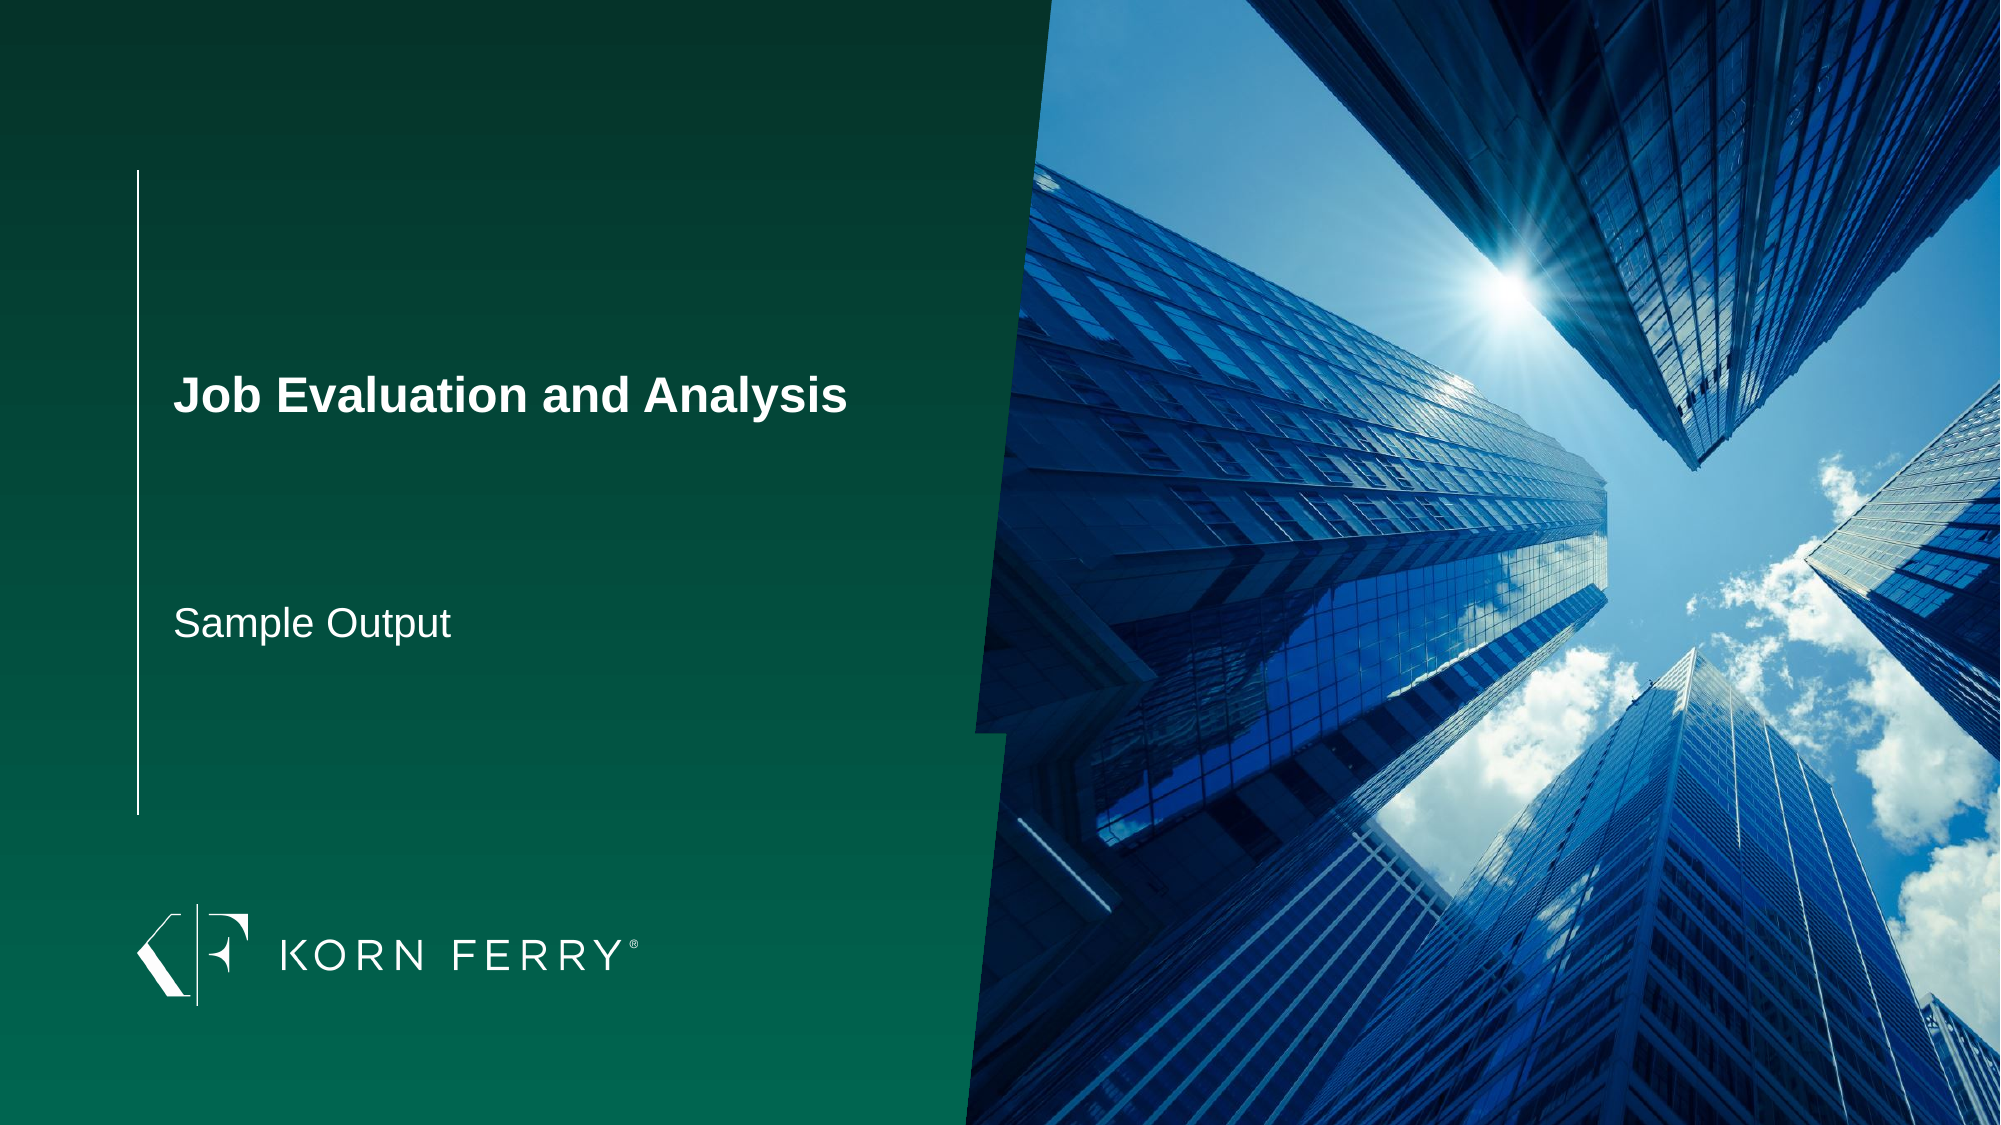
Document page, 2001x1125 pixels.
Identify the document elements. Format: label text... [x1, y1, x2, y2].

picture [137, 904, 638, 1006]
picture [966, 0, 2000, 1125]
list Job Evaluation and Analysis Sample Output [137, 170, 904, 833]
